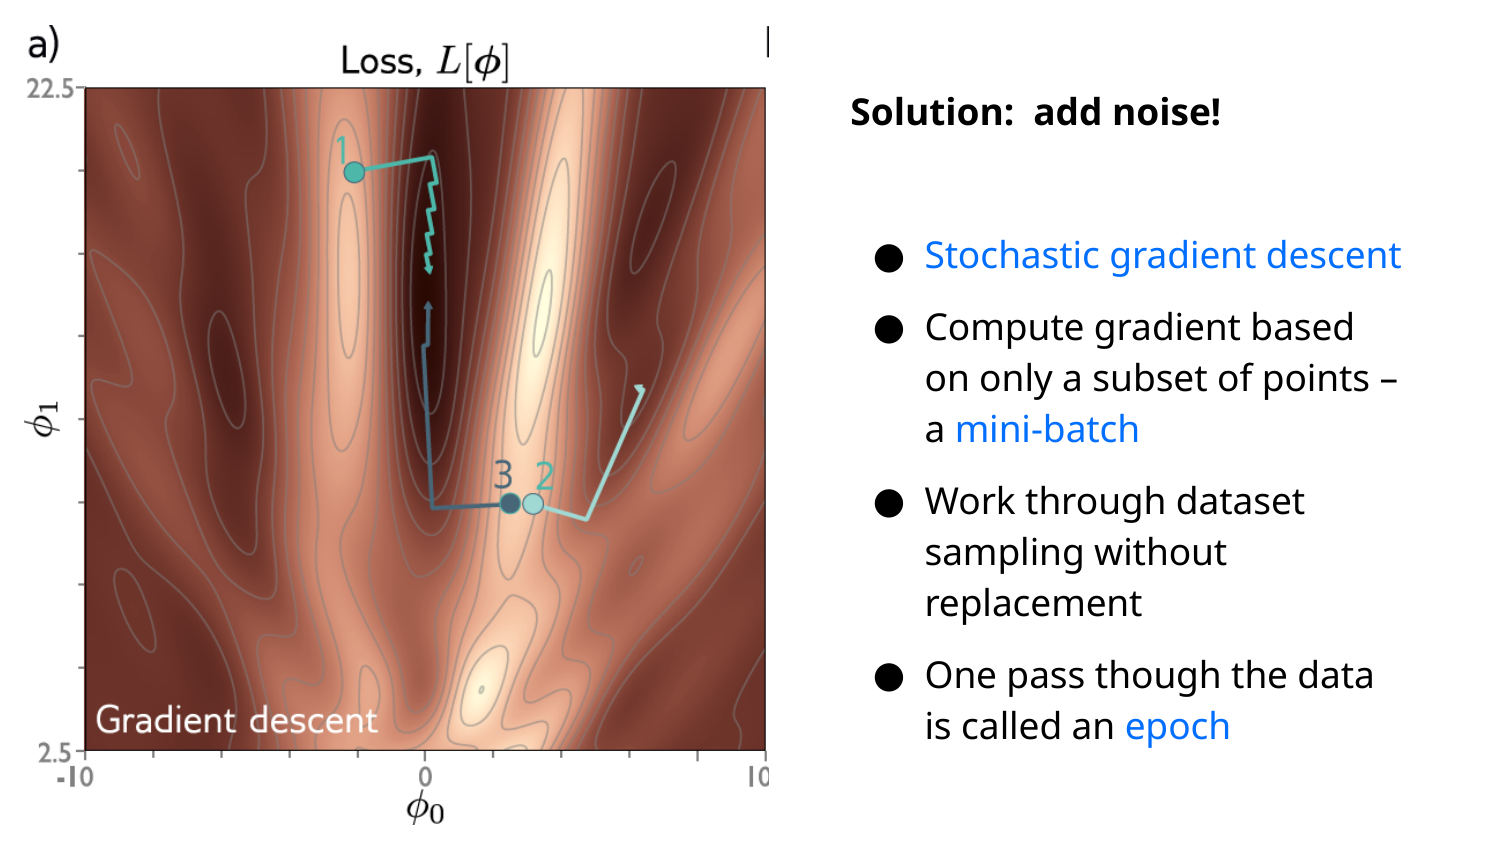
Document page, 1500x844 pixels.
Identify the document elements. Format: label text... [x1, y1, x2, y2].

list Solution: add noise! Stochastic gradient descent Compute gradient based on only a subset of points – a mini-batch Work through dataset sampling without replacement One pass though the data is called an epoch [839, 68, 1417, 760]
picture [23, 24, 770, 826]
